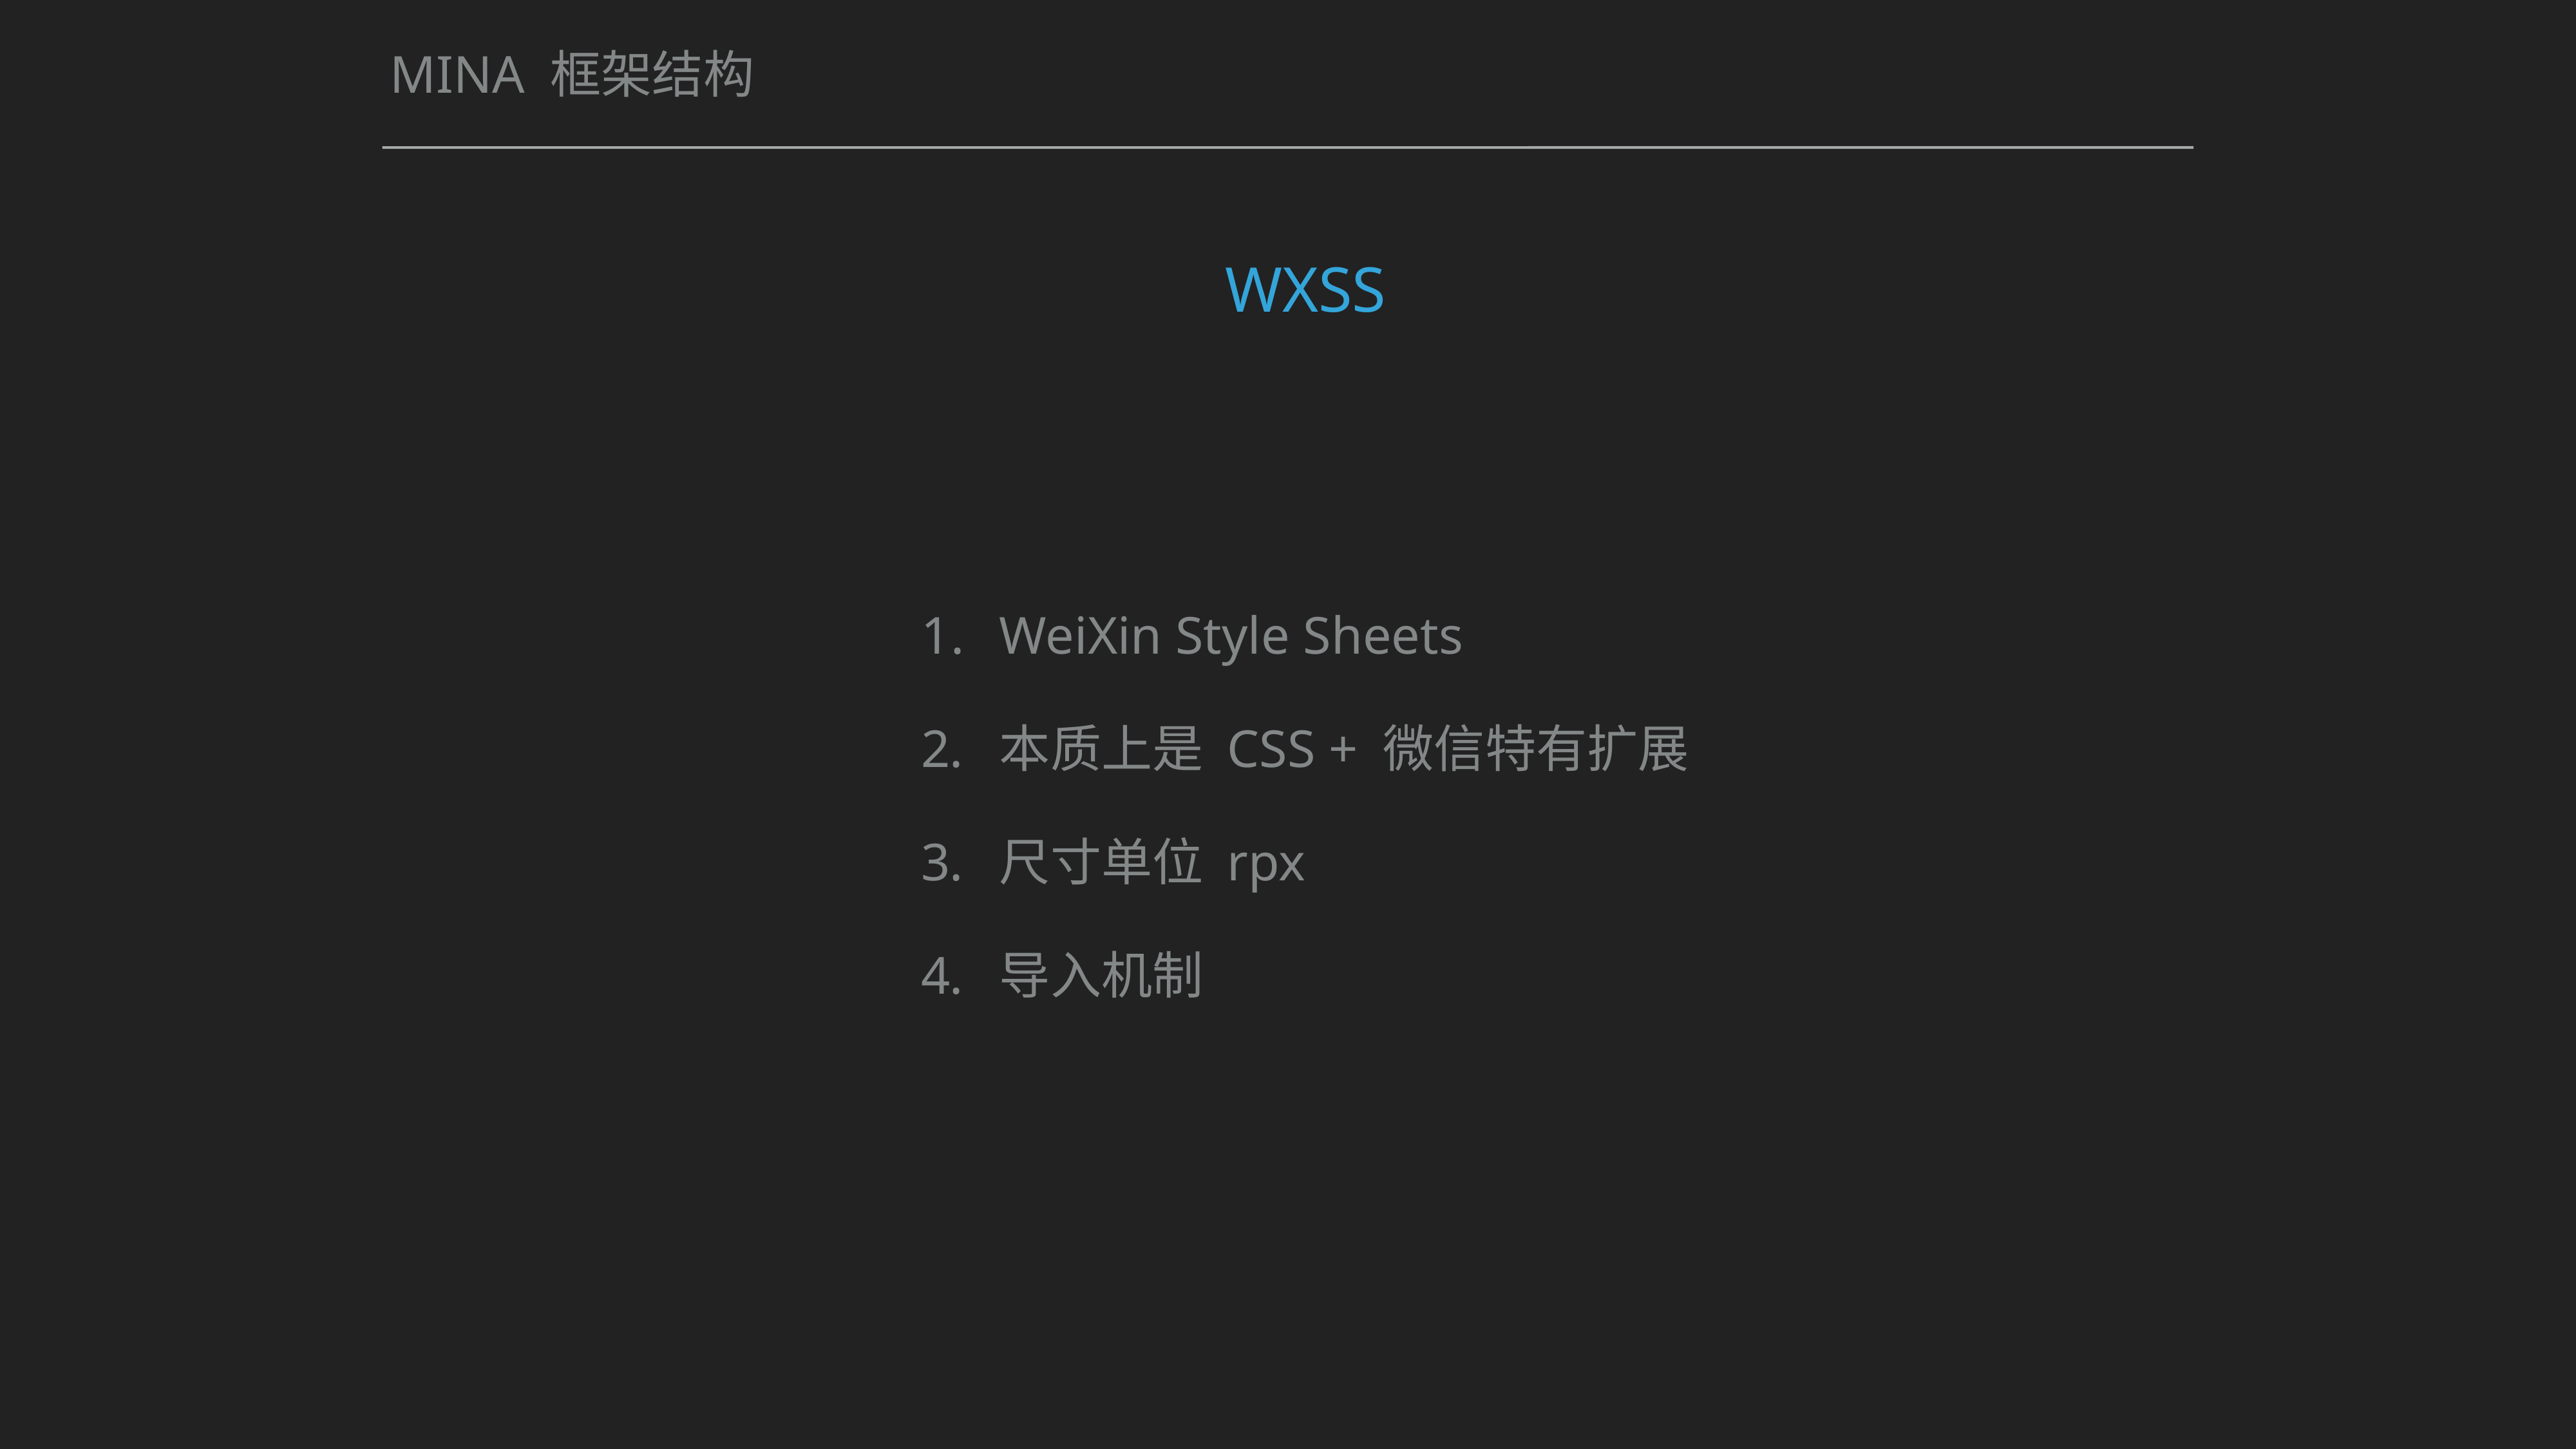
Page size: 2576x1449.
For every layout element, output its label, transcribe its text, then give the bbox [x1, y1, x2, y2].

text_box WeiXin Style Sheets 本质上是 CSS + 微信特有扩展 尺寸单位 rpx 导入机制 [914, 595, 1698, 1012]
title MINA 框架结构 [382, 46, 2194, 155]
text_box WXSS [1217, 242, 1394, 332]
